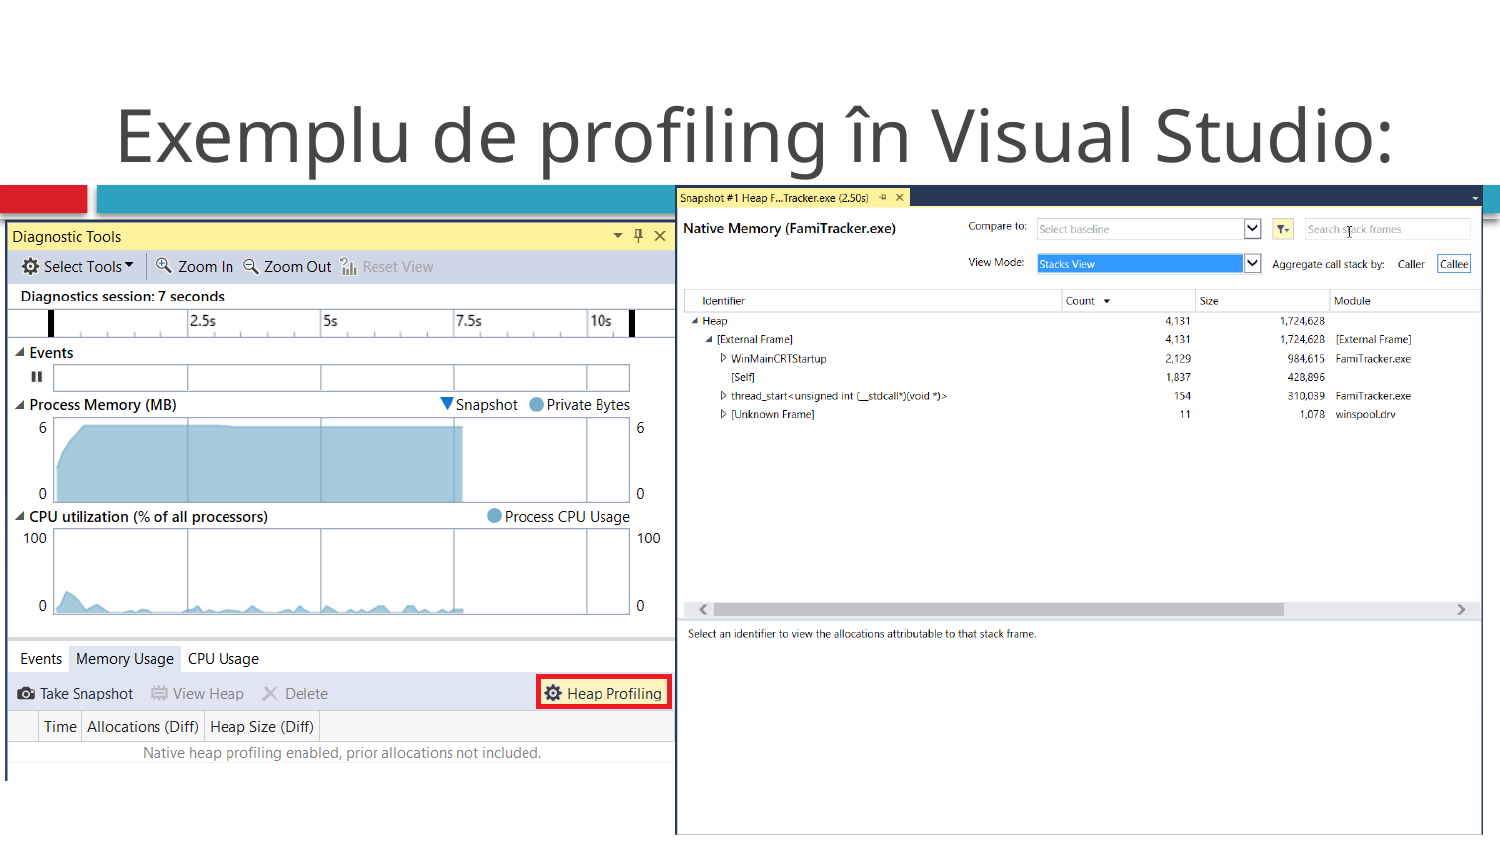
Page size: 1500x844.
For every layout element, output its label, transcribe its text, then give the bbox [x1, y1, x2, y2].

title Exemplu de profiling în Visual Studio: [99, 19, 1438, 185]
picture [5, 185, 1483, 835]
